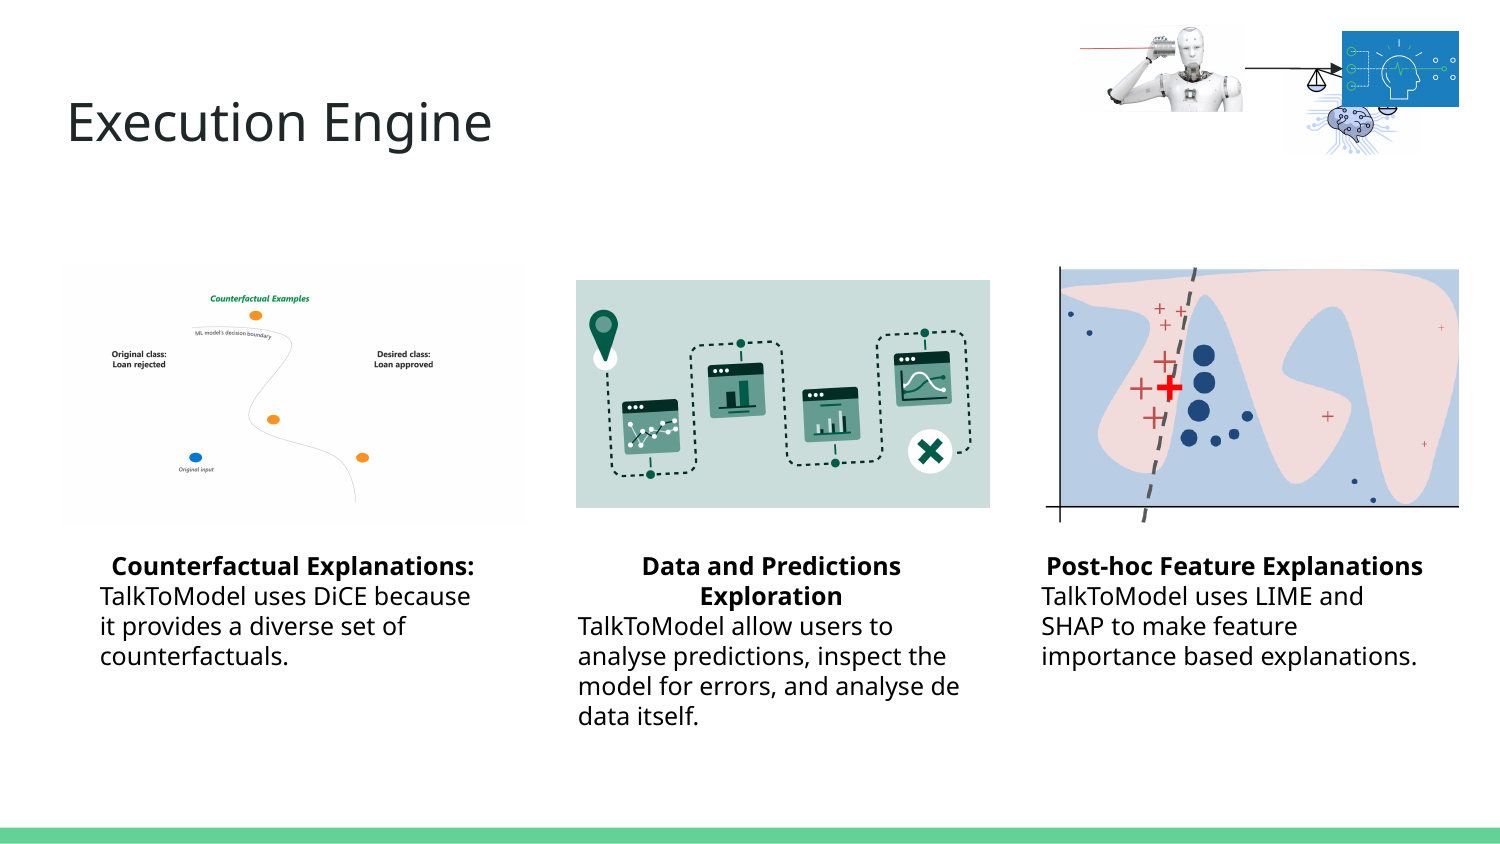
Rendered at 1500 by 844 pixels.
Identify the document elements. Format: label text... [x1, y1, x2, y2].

text_box Post-hoc Feature Explanations TalkToModel uses LIME and SHAP to make feature importance based explanations. [1026, 535, 1444, 686]
title Execution Engine [51, 72, 1449, 167]
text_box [1080, 24, 1459, 156]
picture [1045, 265, 1459, 523]
text_box Counterfactual Explanations: TalkToModel uses DiCE because it provides a diverse set of counterfactuals. [84, 535, 503, 686]
picture [61, 263, 526, 526]
picture [576, 280, 990, 508]
text_box Data and Predictions Exploration TalkToModel allow users to analyse predictions, inspect the model for errors, and analyse de data itself. [562, 535, 981, 745]
